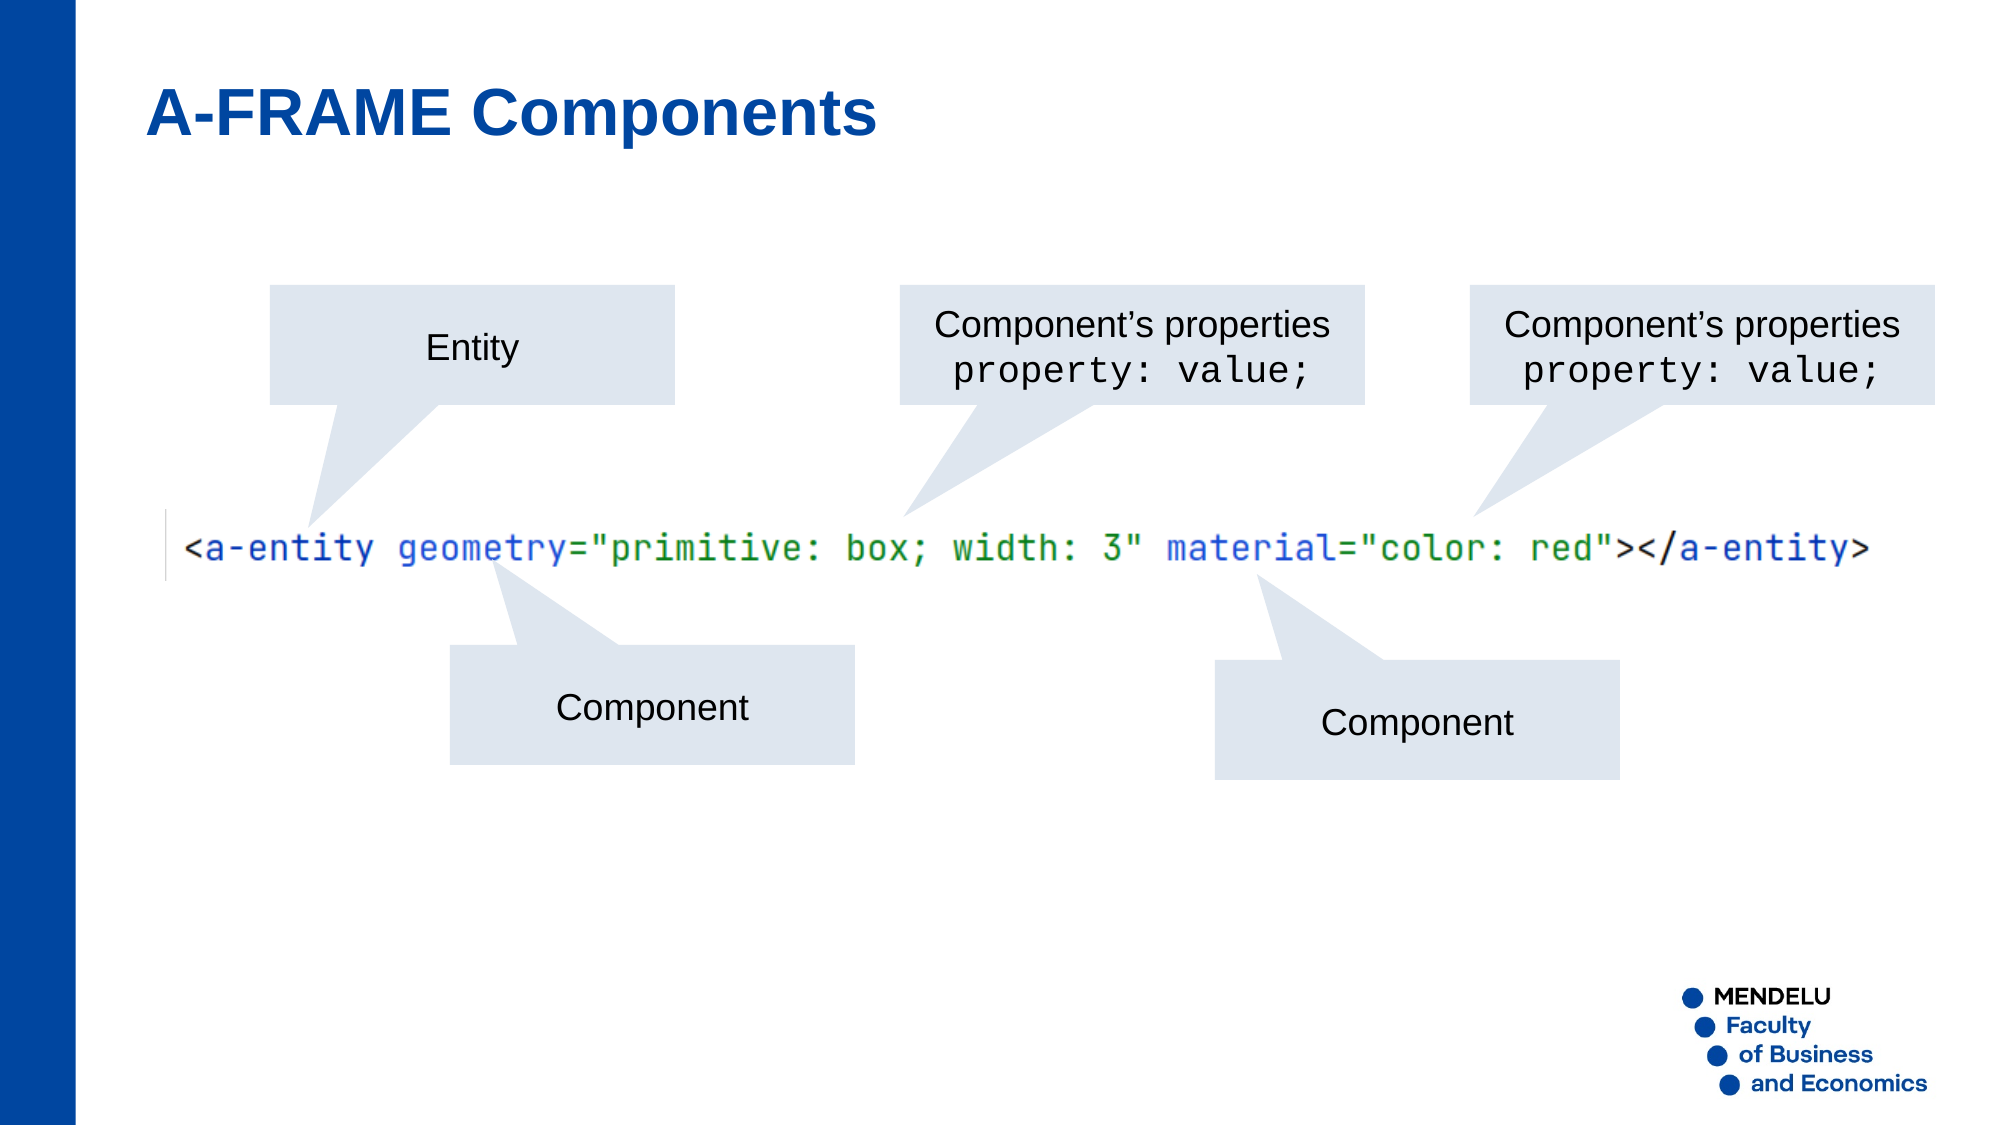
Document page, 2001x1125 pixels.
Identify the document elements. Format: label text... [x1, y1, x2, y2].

text_box A-FRAME Components [145, 68, 1922, 171]
text_box Component [1214, 592, 1620, 780]
picture [1662, 967, 1947, 1116]
text_box Component [449, 592, 855, 765]
text_box Component’s properties property: value; [899, 284, 1365, 507]
picture [164, 509, 1906, 581]
text_box Component’s properties property: value; [1469, 284, 1935, 507]
text_box Entity [269, 284, 675, 507]
